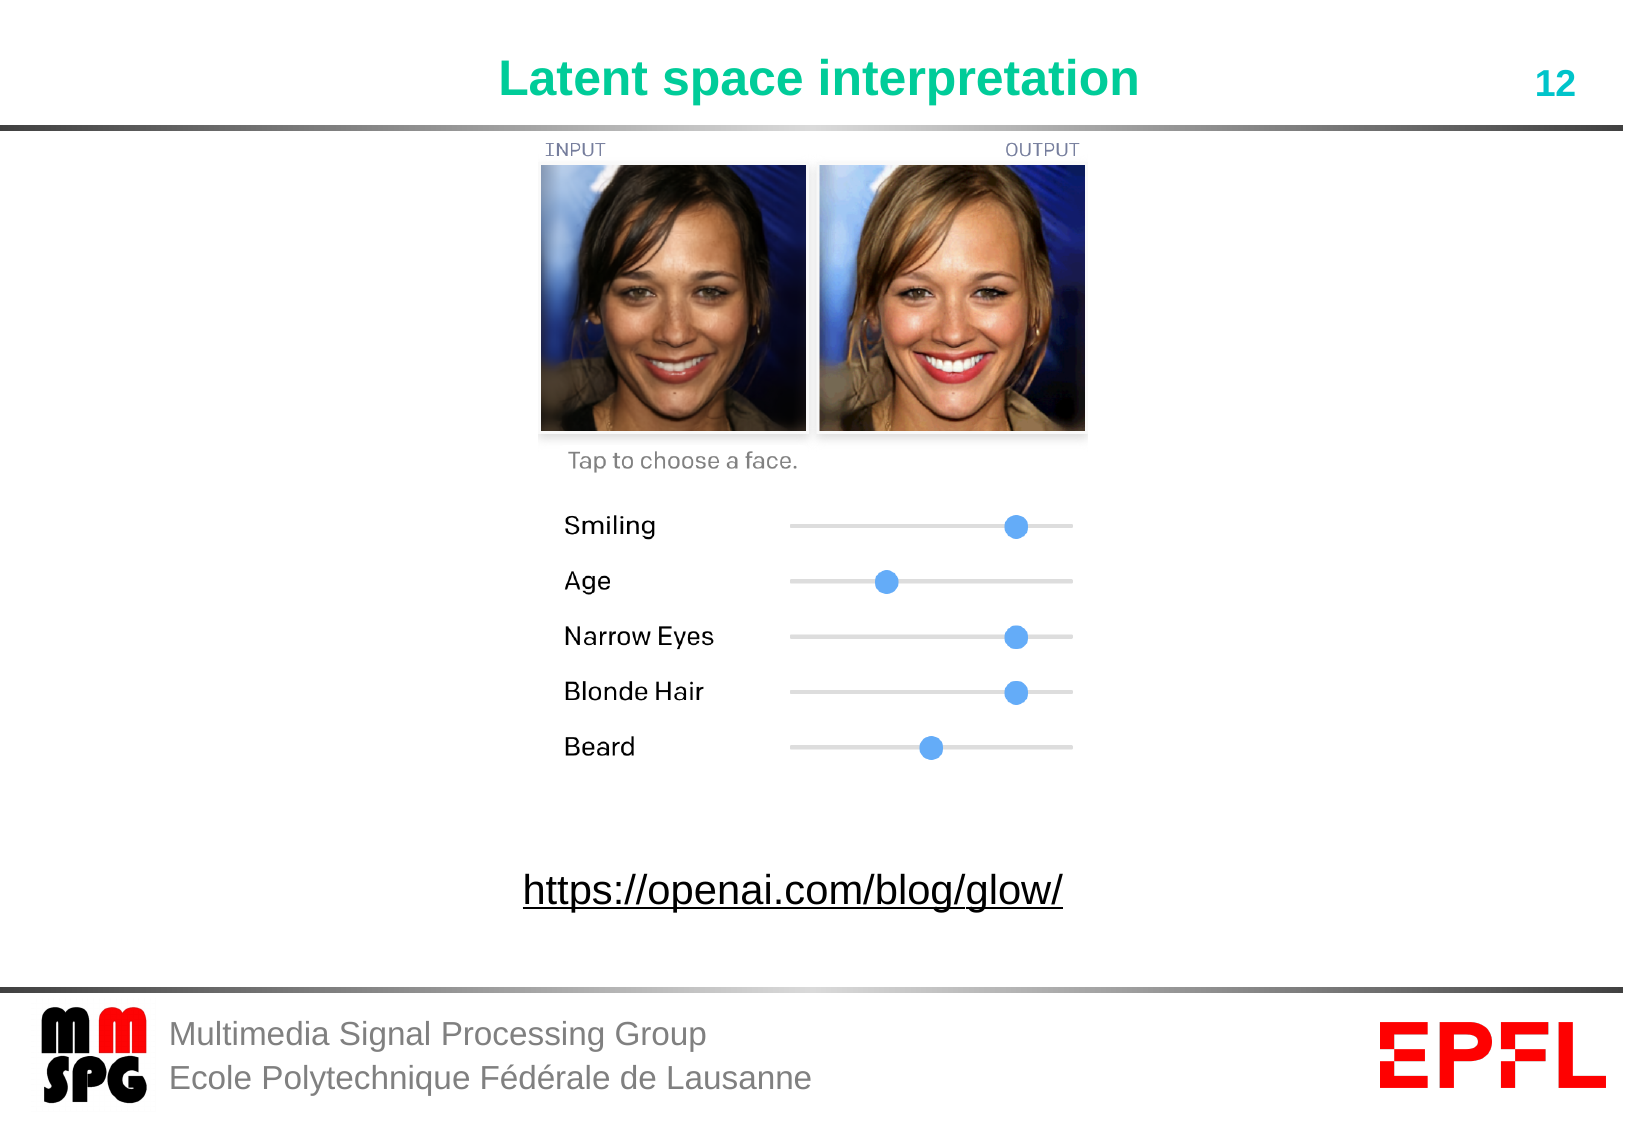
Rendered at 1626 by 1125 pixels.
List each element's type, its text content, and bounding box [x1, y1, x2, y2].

picture [1380, 1022, 1606, 1088]
text_box https://openai.com/blog/glow/ [507, 855, 1316, 920]
picture [532, 138, 1093, 770]
title Latent space interpretation [148, 30, 1491, 113]
picture [31, 998, 156, 1112]
